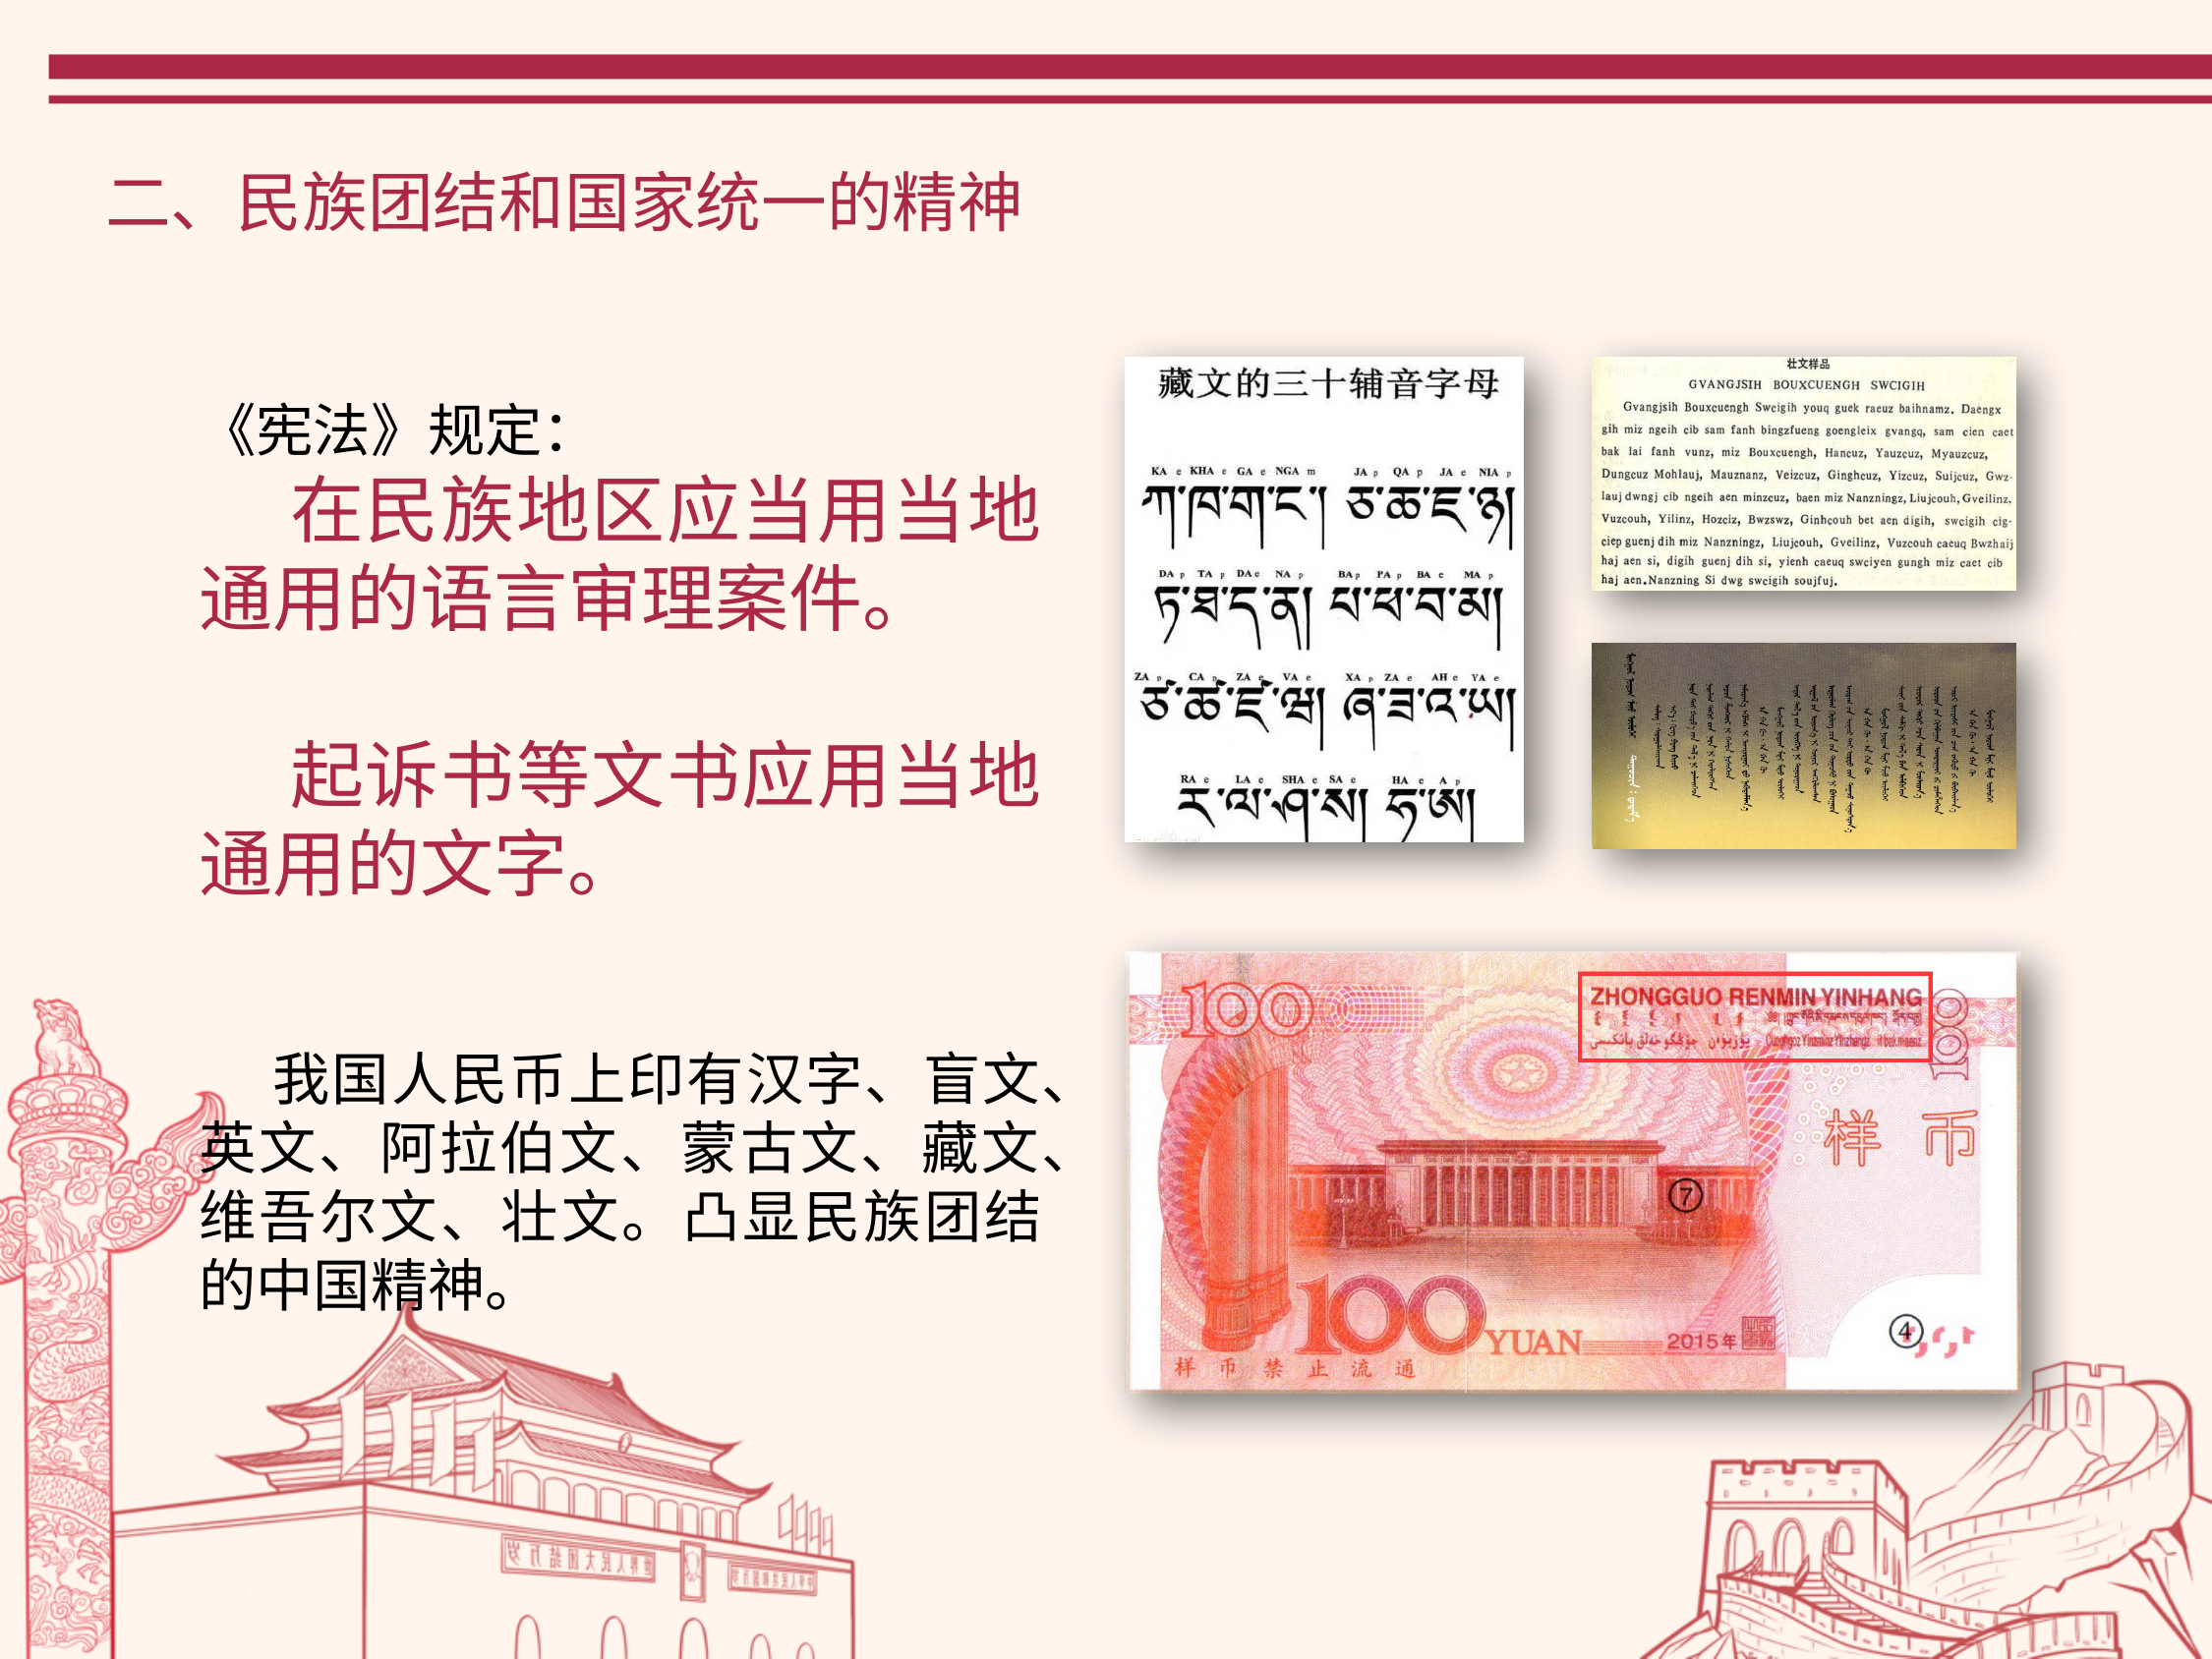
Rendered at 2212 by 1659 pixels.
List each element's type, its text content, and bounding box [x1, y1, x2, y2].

picture [0, 0, 2212, 1659]
text_box 二、民族团结和国家统一的精神 [90, 153, 1039, 247]
text_box 《宪法》规定： 在民族地区应当用当地通用的语言审理案件。 起诉书等文书应用当地通用的文字。 我国人民币上印有汉字、盲文、英文、阿拉伯文、蒙古文、藏文、维吾尔文、壮文。凸显民族团结的中国精神。 [184, 386, 1057, 1326]
